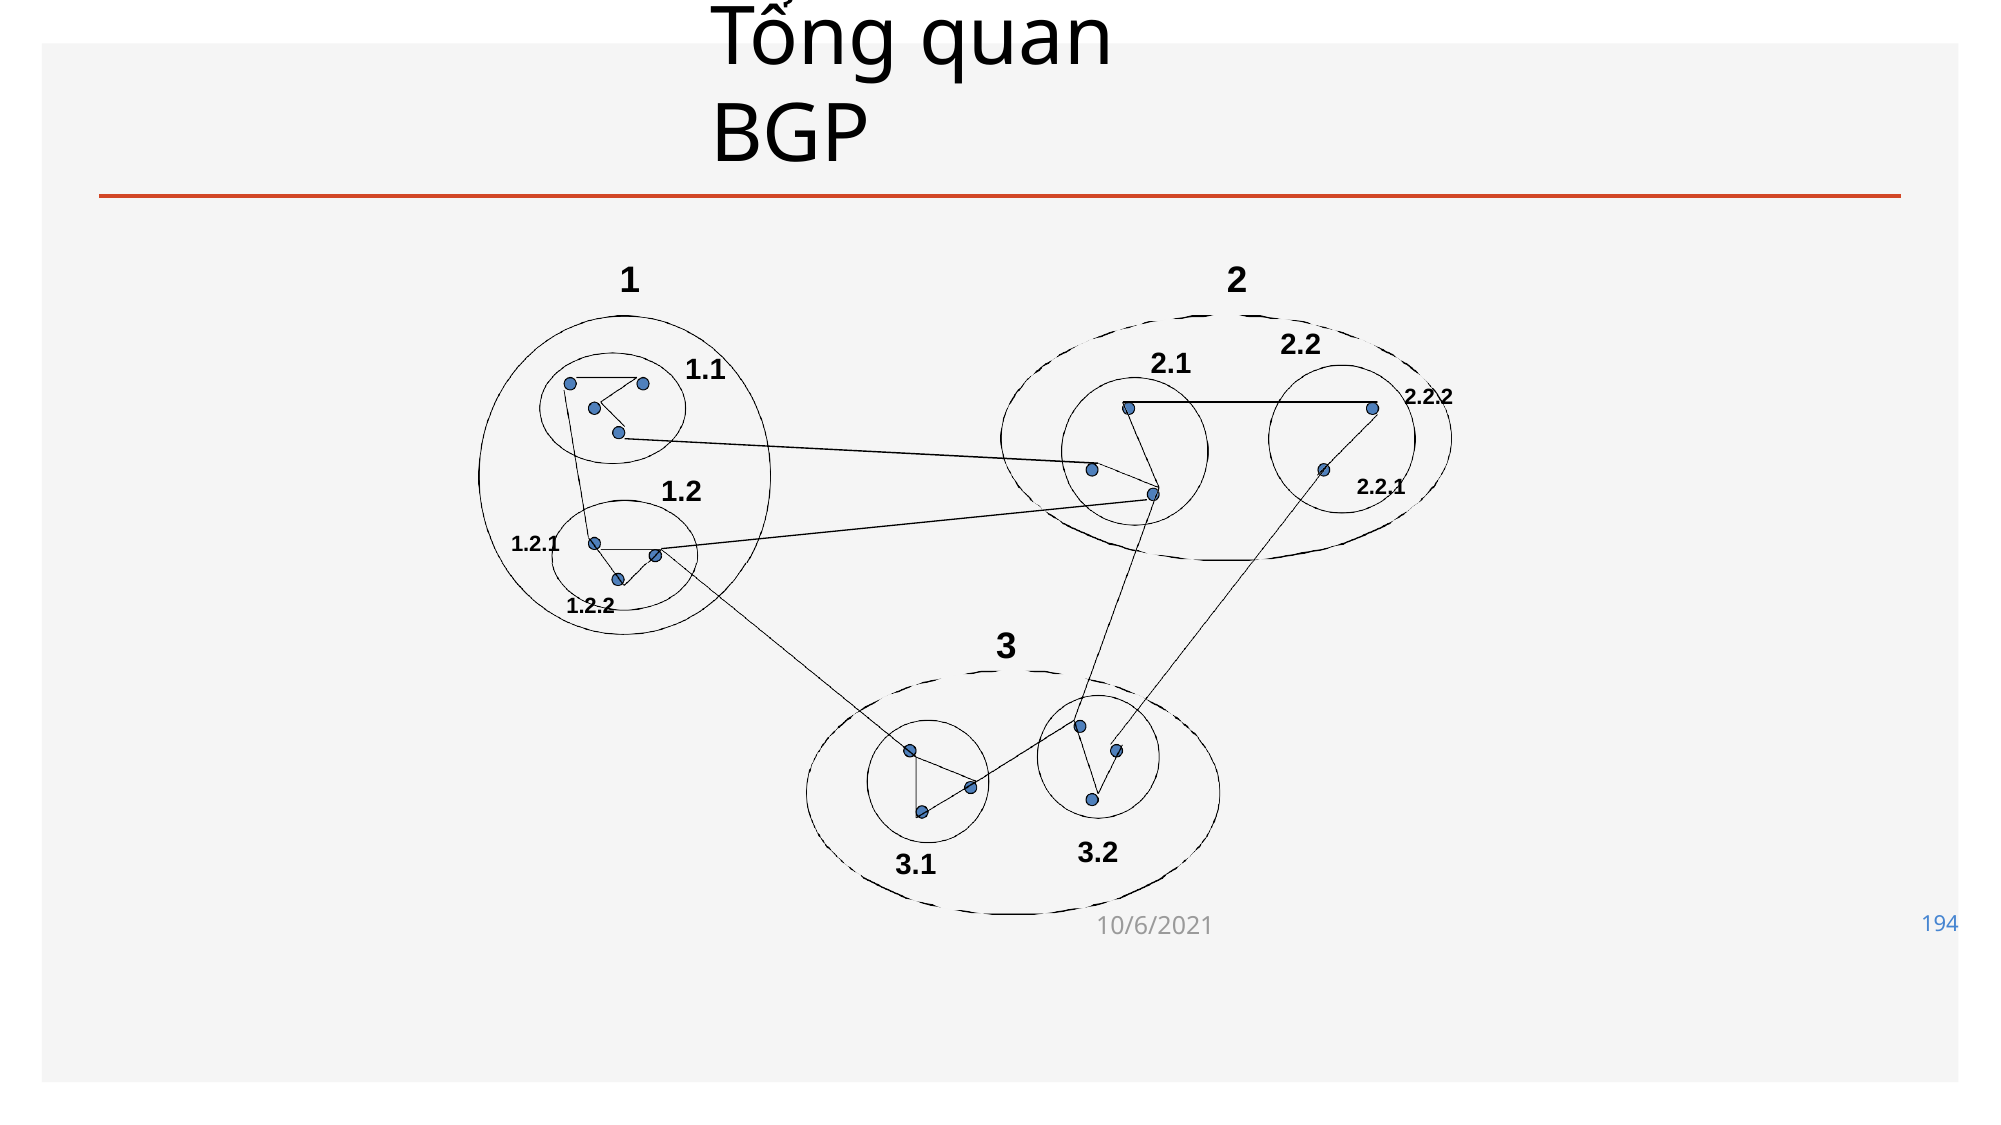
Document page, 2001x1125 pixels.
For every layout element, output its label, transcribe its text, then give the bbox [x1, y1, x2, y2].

title Tổng quan BGP [708, 0, 1292, 178]
slide_number 194 [1484, 598, 1959, 1125]
text_box 2.2.2 [1452, 380, 1456, 409]
text_box 1 [617, 253, 642, 300]
footer 10/6/2021 [944, 915, 1364, 1125]
text_box 2 [1224, 253, 1250, 300]
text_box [478, 315, 1452, 915]
